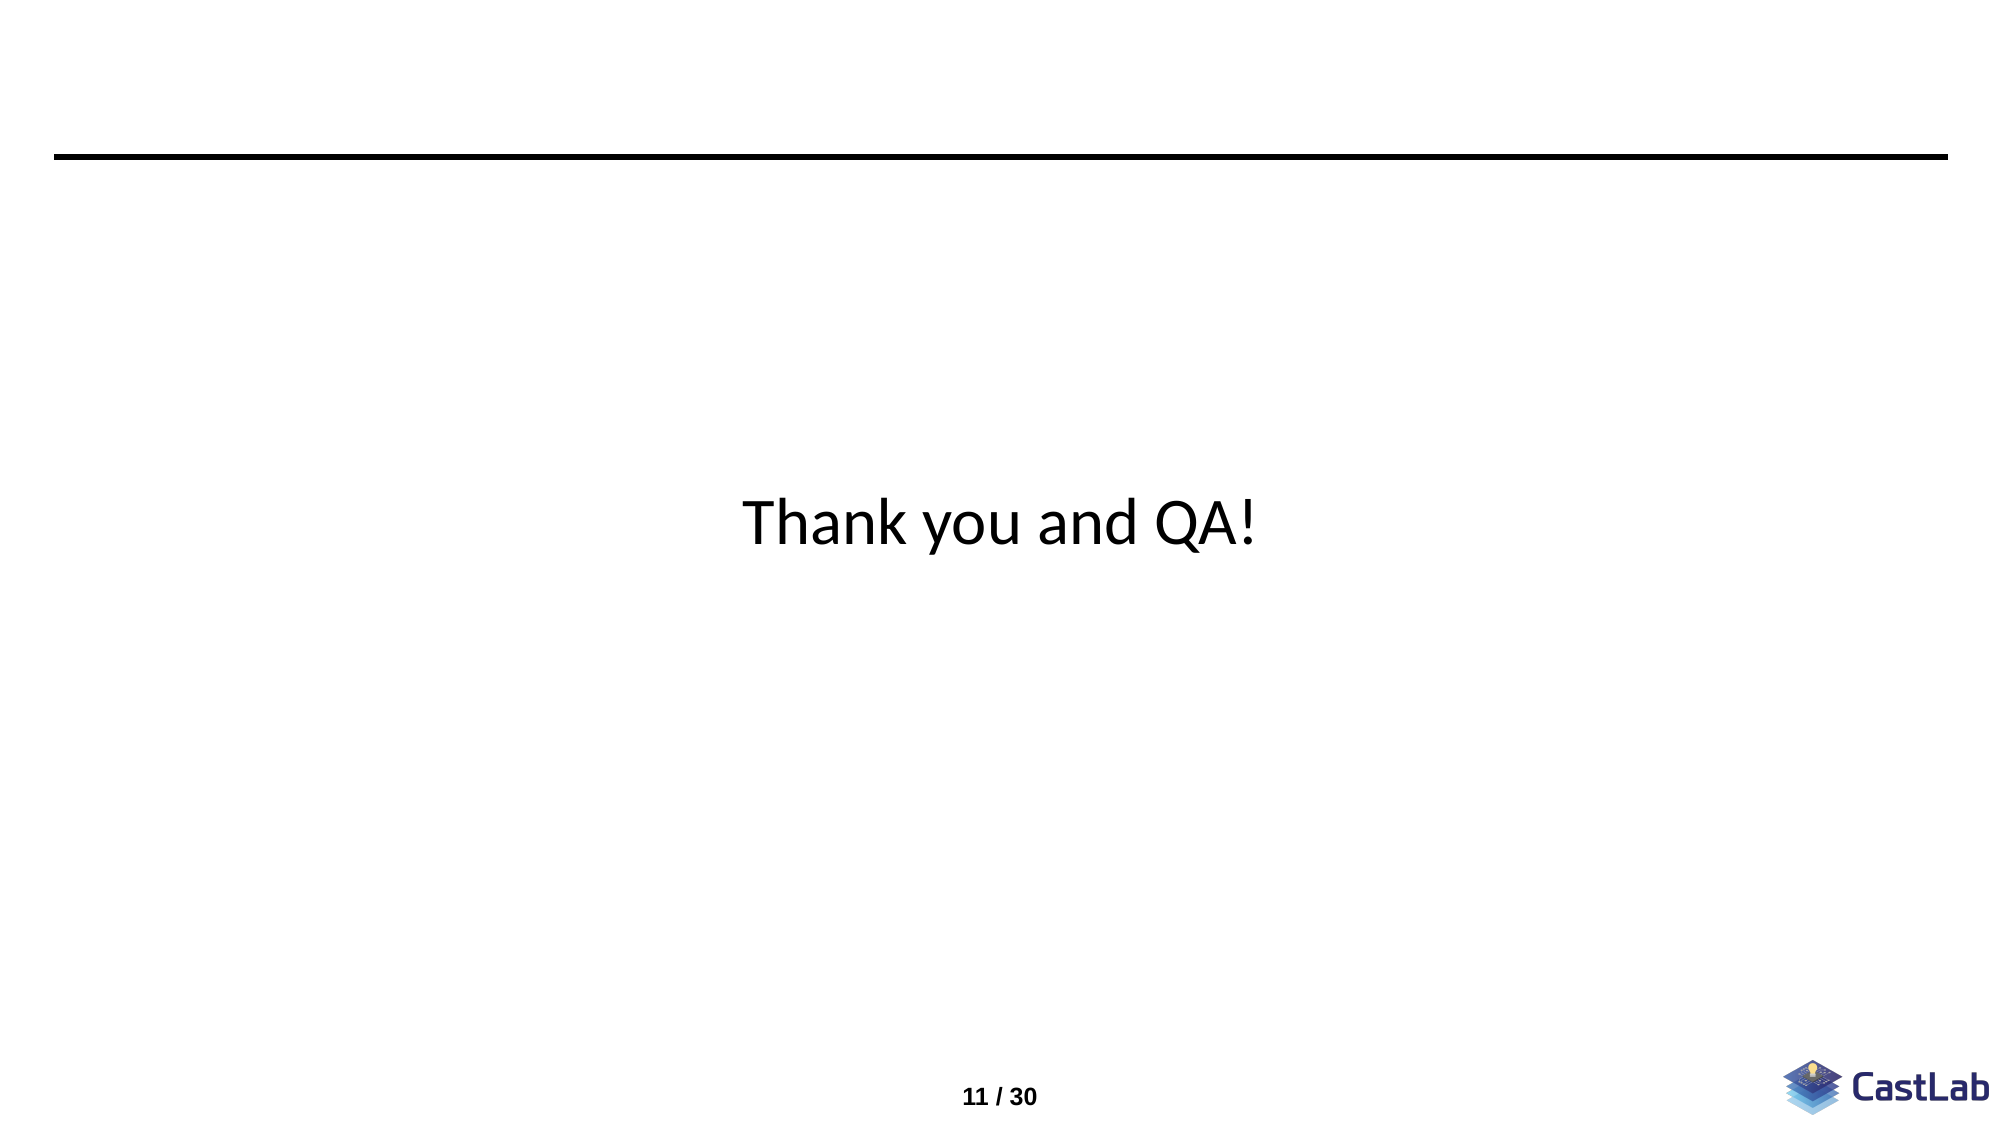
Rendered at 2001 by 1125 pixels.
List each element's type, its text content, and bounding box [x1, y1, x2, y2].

list Thank you and QA! [54, 479, 1948, 646]
picture [1772, 1050, 2000, 1125]
